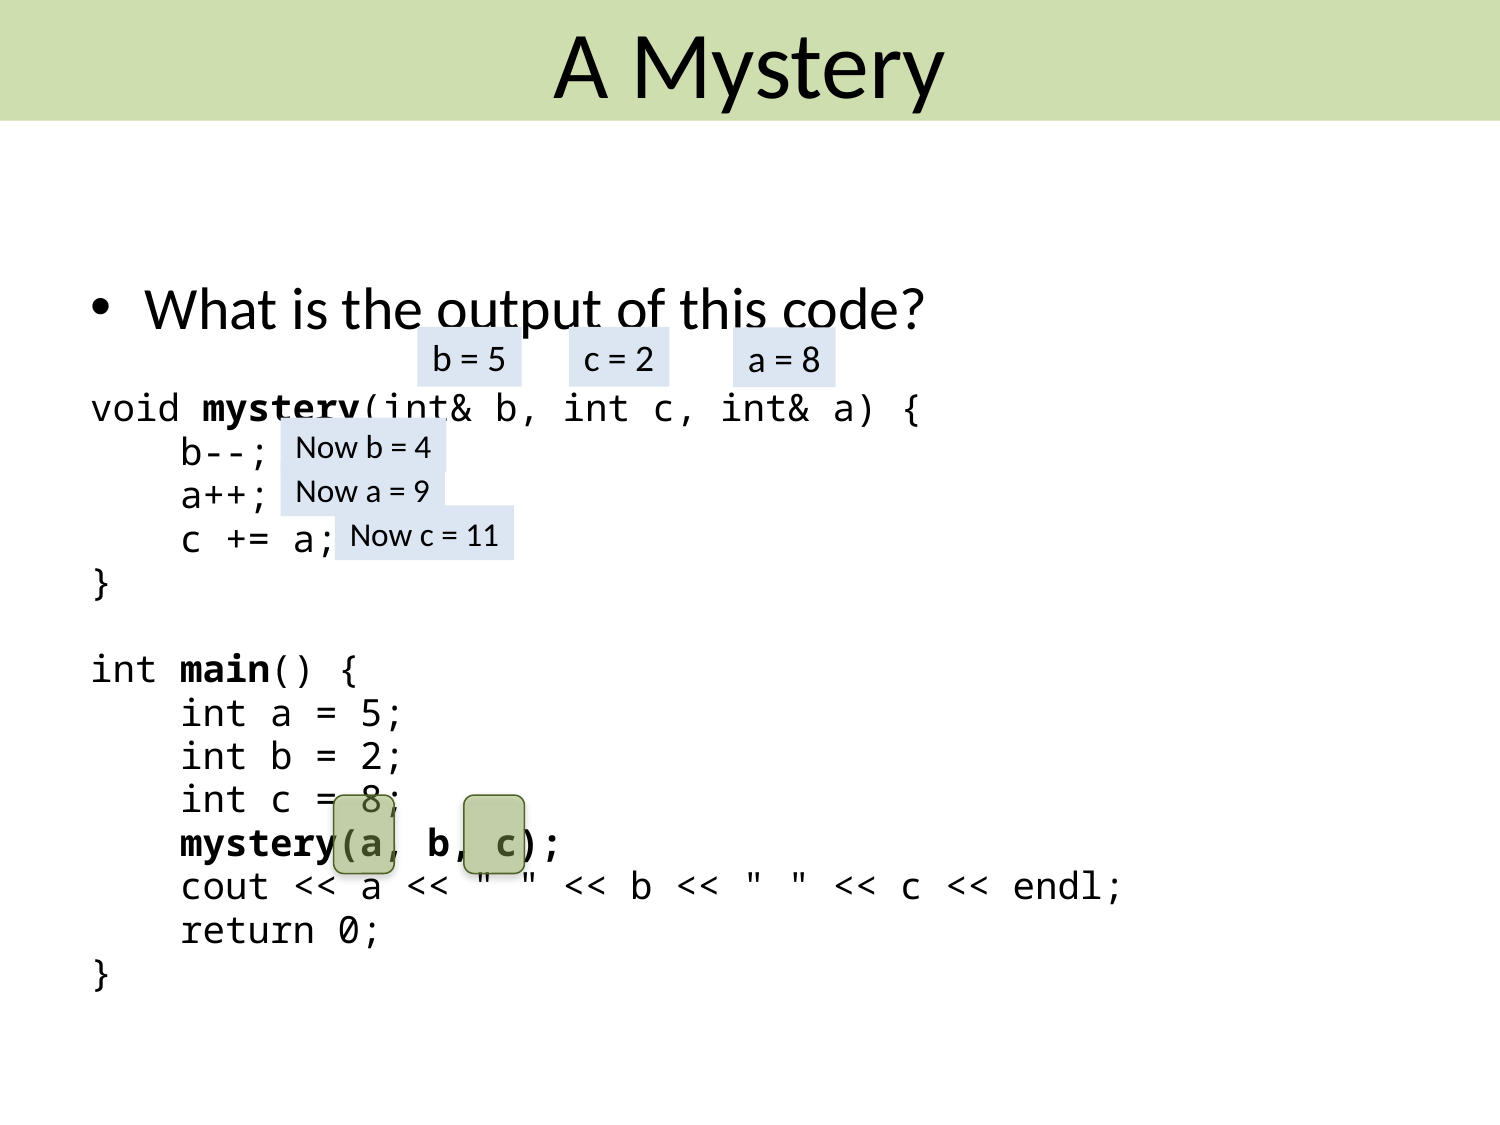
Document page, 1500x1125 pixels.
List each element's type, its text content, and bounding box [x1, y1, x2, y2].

text_box A Mystery [0, 0, 1500, 121]
list What is the output of this code? void mystery(int& b, int c, int& a) { b--; a++; c += a; } int main() { int a = 5; int b = 2; int c = 8; mystery(a, b, c); cout << a << " " << b << " " << c << endl; return 0; } [75, 262, 1425, 1005]
text_box [332, 794, 396, 875]
text_box b = 5 [417, 326, 522, 387]
text_box Now c = 11 [334, 505, 514, 561]
text_box a = 8 [733, 327, 836, 388]
text_box [463, 794, 526, 875]
text_box c = 2 [569, 326, 670, 387]
text_box Now a = 9 [280, 461, 445, 517]
text_box Now b = 4 [280, 417, 447, 473]
